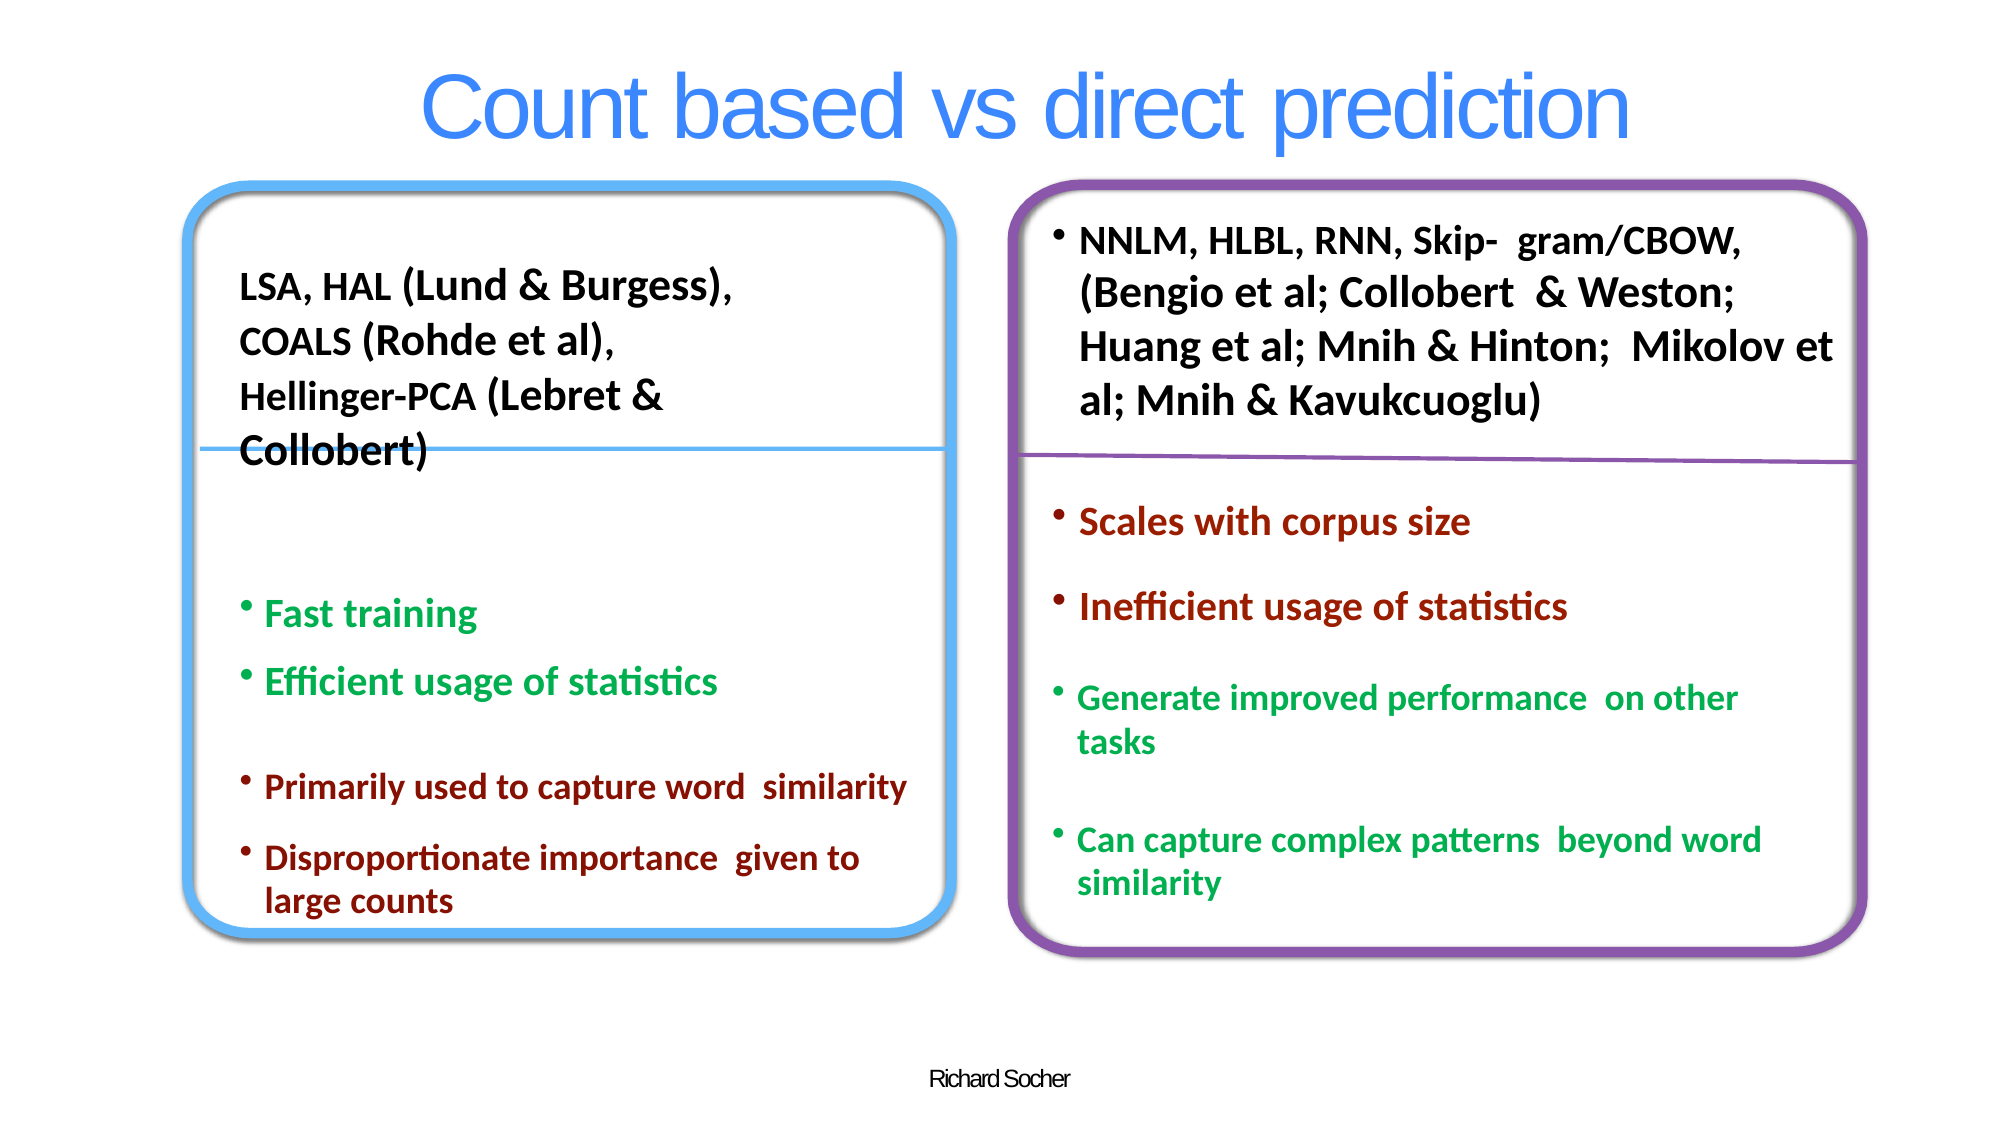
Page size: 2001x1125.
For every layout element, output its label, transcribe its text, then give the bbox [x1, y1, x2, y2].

text_box [1001, 172, 1875, 966]
text_box [1012, 184, 1863, 953]
text_box [174, 177, 965, 950]
list NNLM, HLBL, RNN, Skip- gram/CBOW, (Bengio et al; Collobert & Weston; Huang et al; Mnih & Hinton; Mikolov et al; Mnih & Kavukcuoglu) Scales with corpus size Inefficient usage of statistics Generate improved performance on other tasks Can capture complex patterns beyond word similarity [1050, 212, 1838, 904]
footer Richard Socher [810, 1062, 1190, 1093]
title Count based vs direct prediction [312, 45, 1738, 236]
list LSA, HAL (Lund & Burgess), COALS (Rohde et al), Hellinger-PCA (Lebret & Collobert) Fast training Efficient usage of statistics Primarily used to capture word similarity Disproportionate importance given to large counts [237, 252, 925, 922]
text_box [187, 185, 952, 934]
